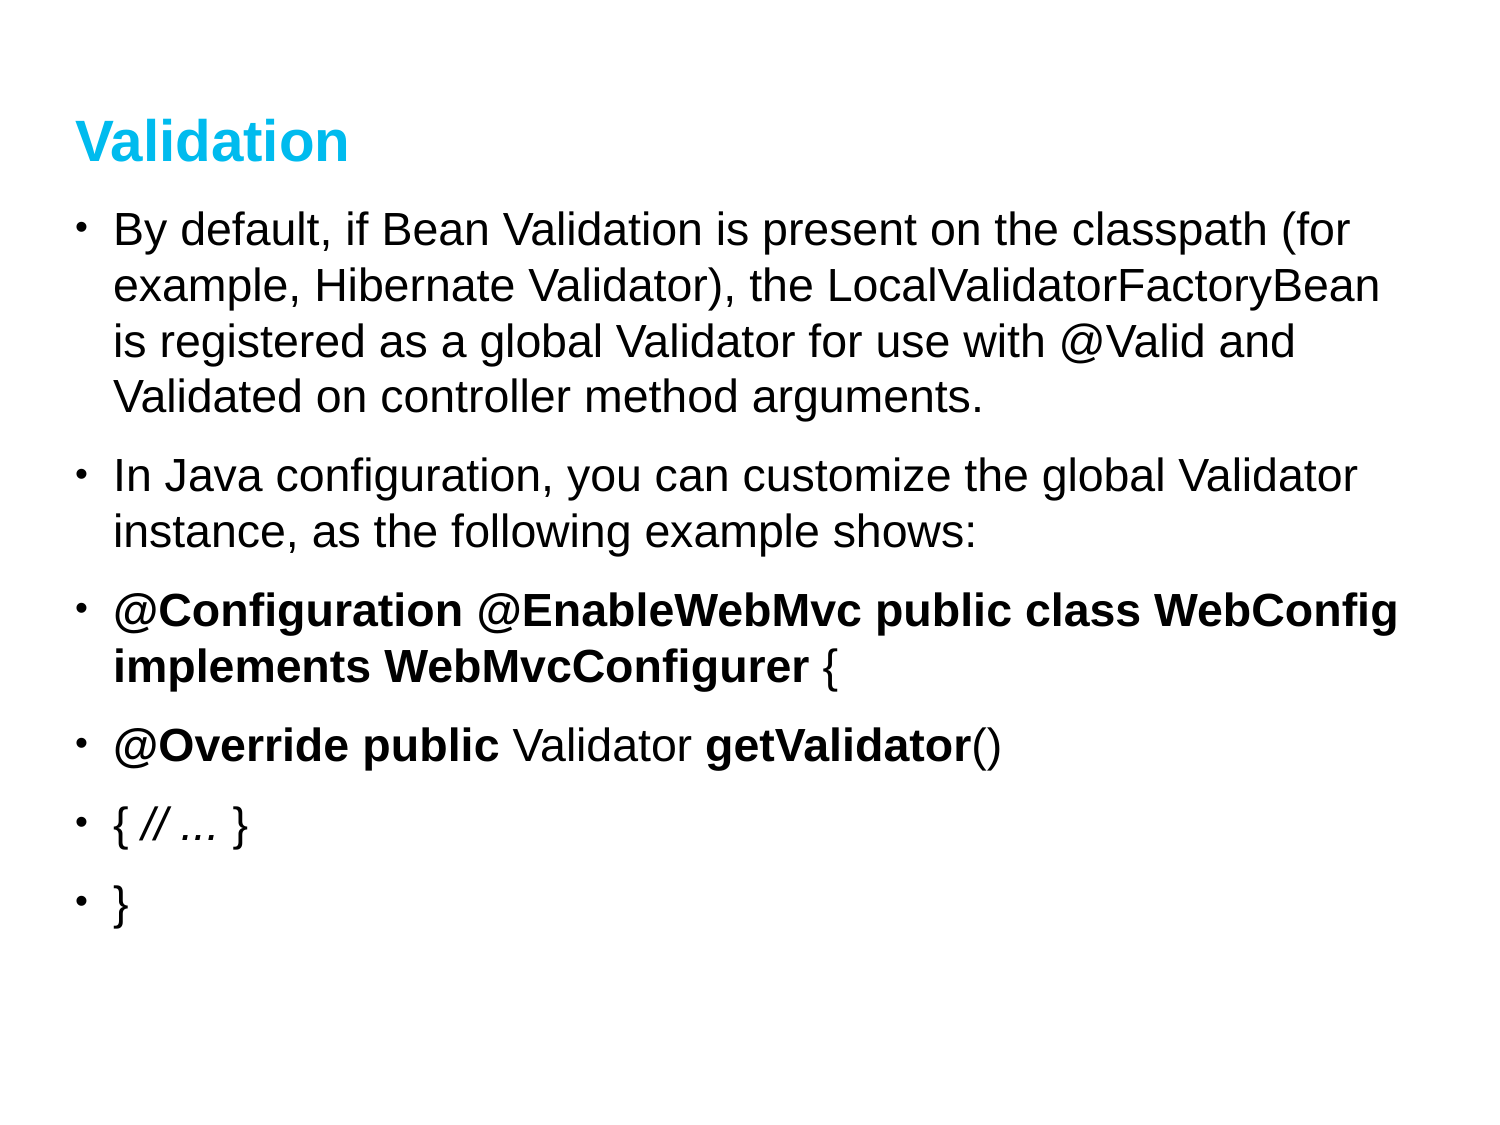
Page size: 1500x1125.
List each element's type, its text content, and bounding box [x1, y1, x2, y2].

title Validation [75, 30, 1425, 173]
list By default, if Bean Validation is present on the classpath (for example, Hibernate Validator), the LocalValidatorFactoryBean is registered as a global Validator for use with @Valid and Validated on controller method arguments. In Java configuration, you can customize the global Validator instance, as the following example shows: @Configuration @EnableWebMvc public class WebConfig implements WebMvcConfigurer { @Override public Validator getValidator() { // ... } } [75, 199, 1425, 942]
